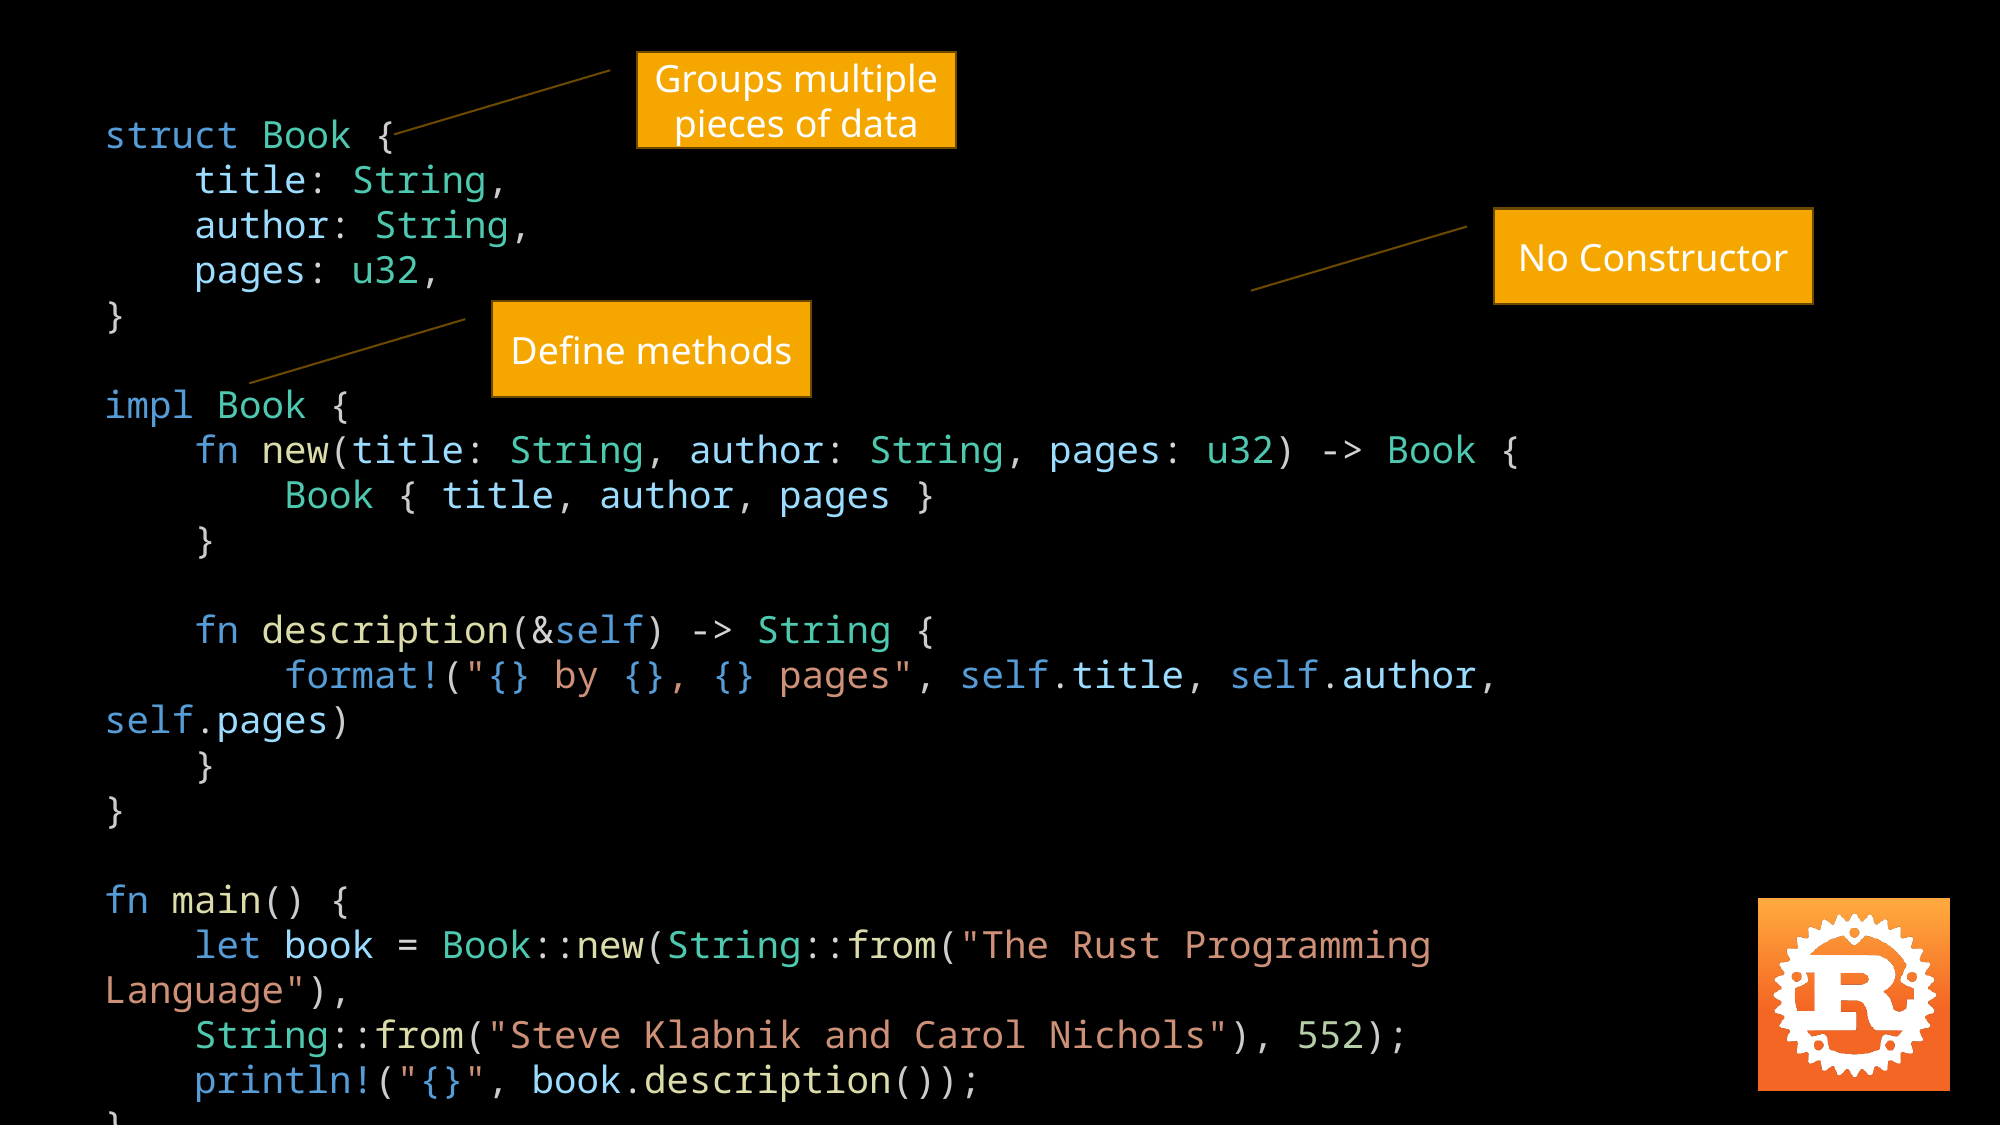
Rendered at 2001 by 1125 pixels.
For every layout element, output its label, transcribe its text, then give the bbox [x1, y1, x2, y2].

text_box No Constructor [1250, 225, 1468, 292]
text_box Groups multiple pieces of data [393, 69, 611, 136]
text_box struct Book { title: String, author: String, pages: u32, } impl Book { fn new(title: String, author: String, pages: u32) -> Book { Book { title, author, pages } } fn description(&self) -> String { format!("{} by {}, {} pages", self.title, self.author, self.pages) } } fn main() { let book = Book::new(String::from("The Rust Programming Language"), String::from("Steve Klabnik and Carol Nichols"), 552); println!("{}", book.description()); } [89, 103, 1654, 1125]
picture [1757, 898, 1950, 1091]
text_box Define methods [248, 318, 466, 385]
text_box No Constructor [1493, 207, 1814, 305]
text_box Groups multiple pieces of data [636, 51, 957, 149]
text_box Define methods [491, 300, 812, 398]
